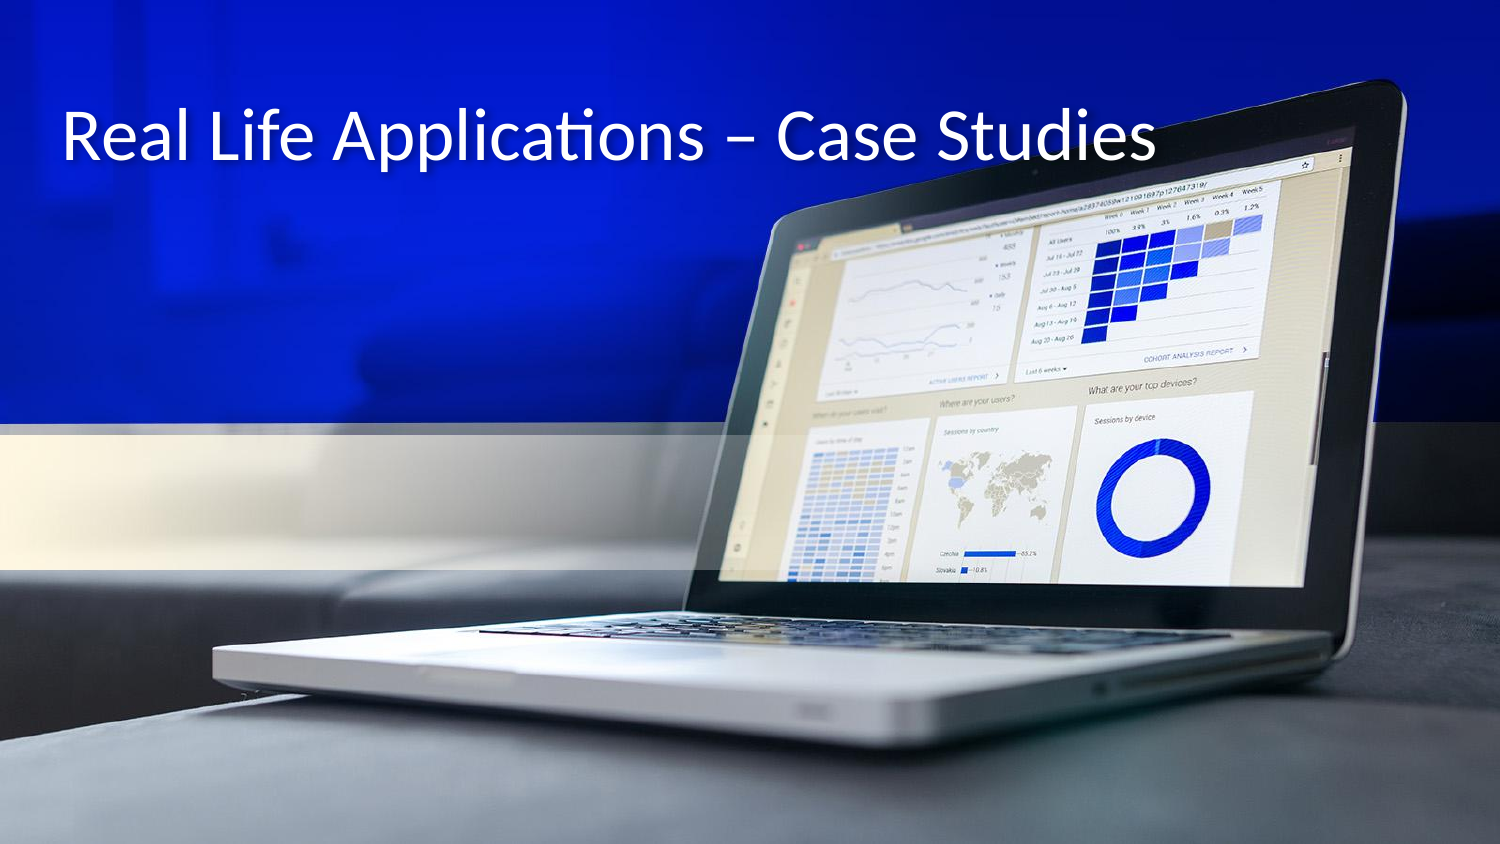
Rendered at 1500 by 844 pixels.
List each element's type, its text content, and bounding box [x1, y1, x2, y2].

picture [0, 0, 1500, 844]
title Real Life Applications – Case Studies [46, 12, 1393, 250]
